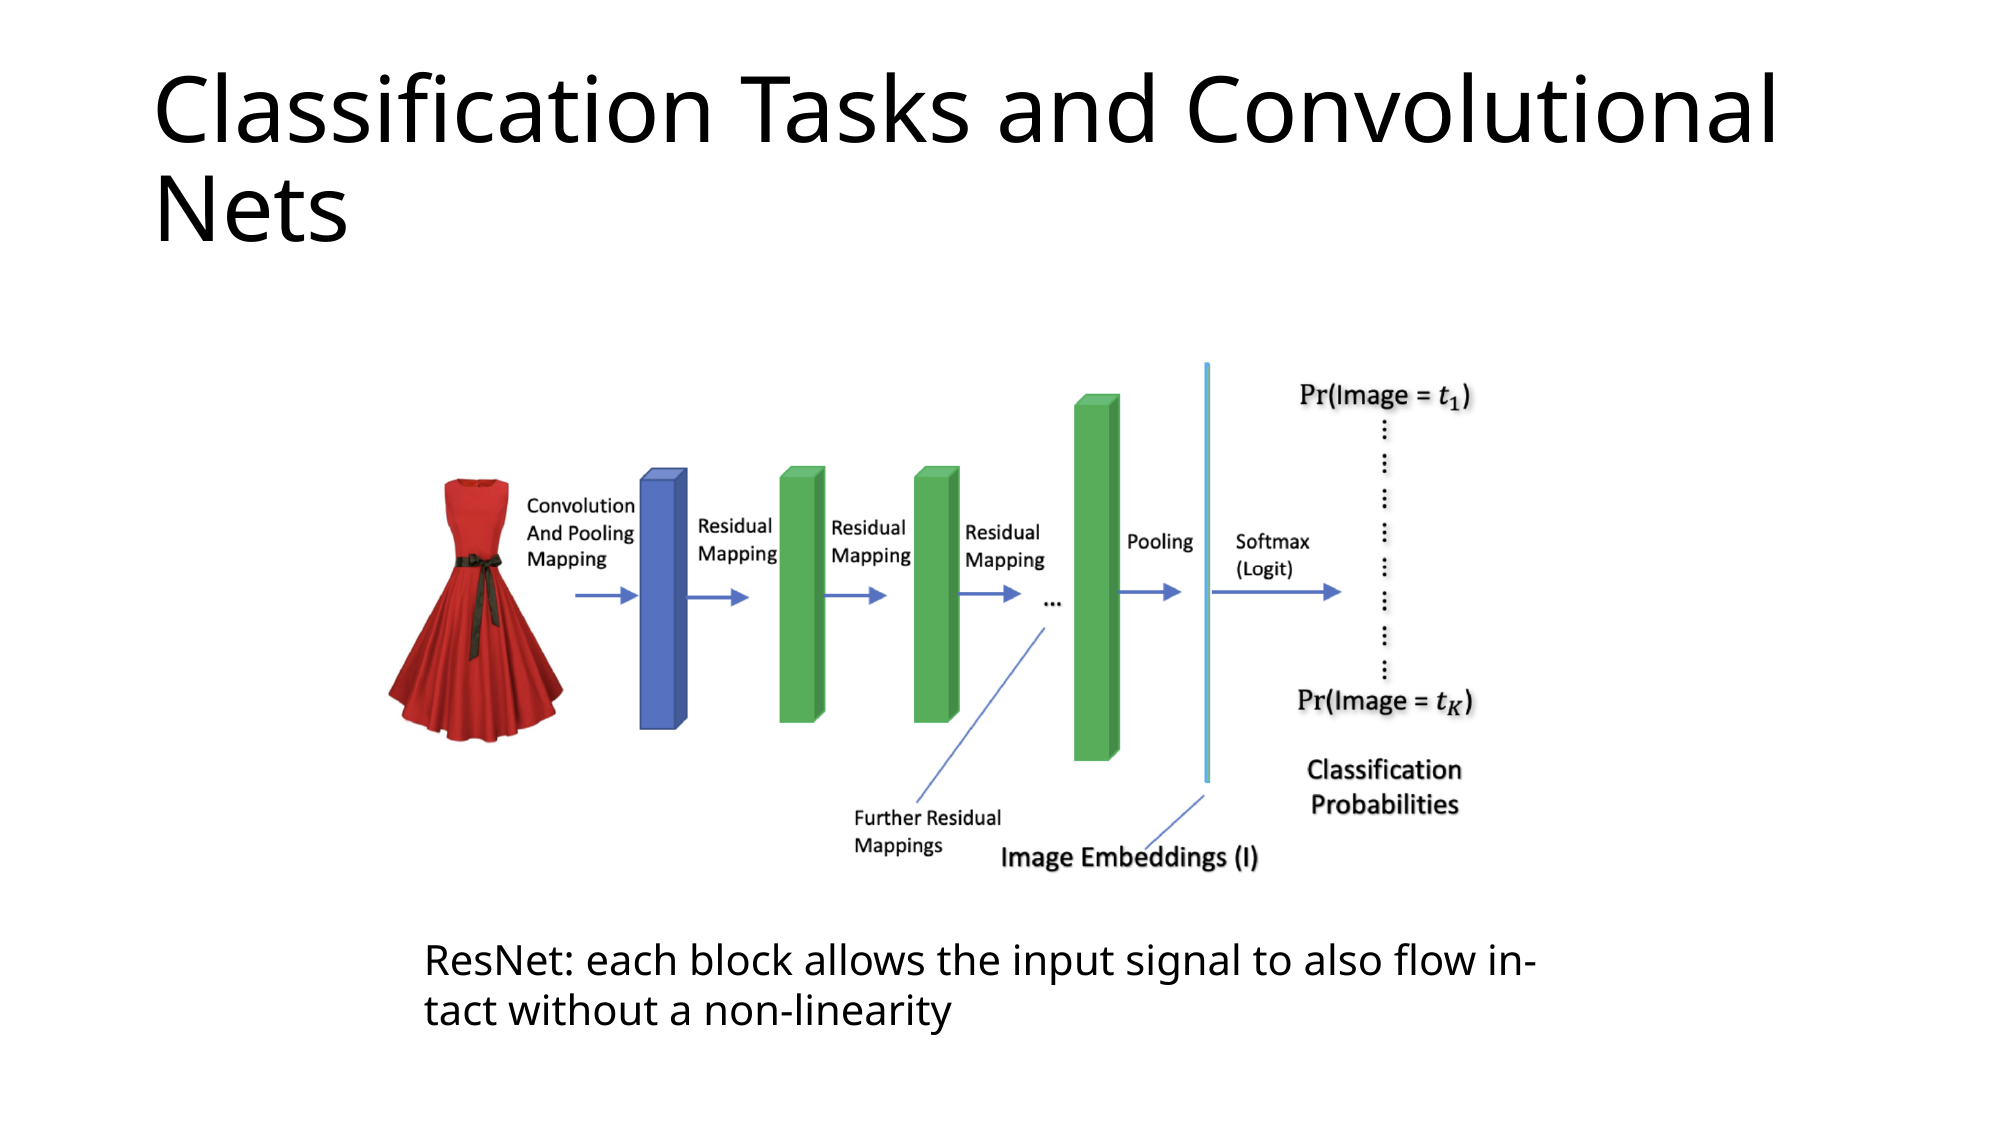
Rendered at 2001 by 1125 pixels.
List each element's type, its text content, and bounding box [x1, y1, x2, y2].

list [380, 229, 1511, 907]
text_box ResNet: each block allows the input signal to also flow in-tact without a non-linearity [409, 926, 1555, 1041]
title Classification Tasks and Convolutional Nets [137, 53, 1863, 272]
